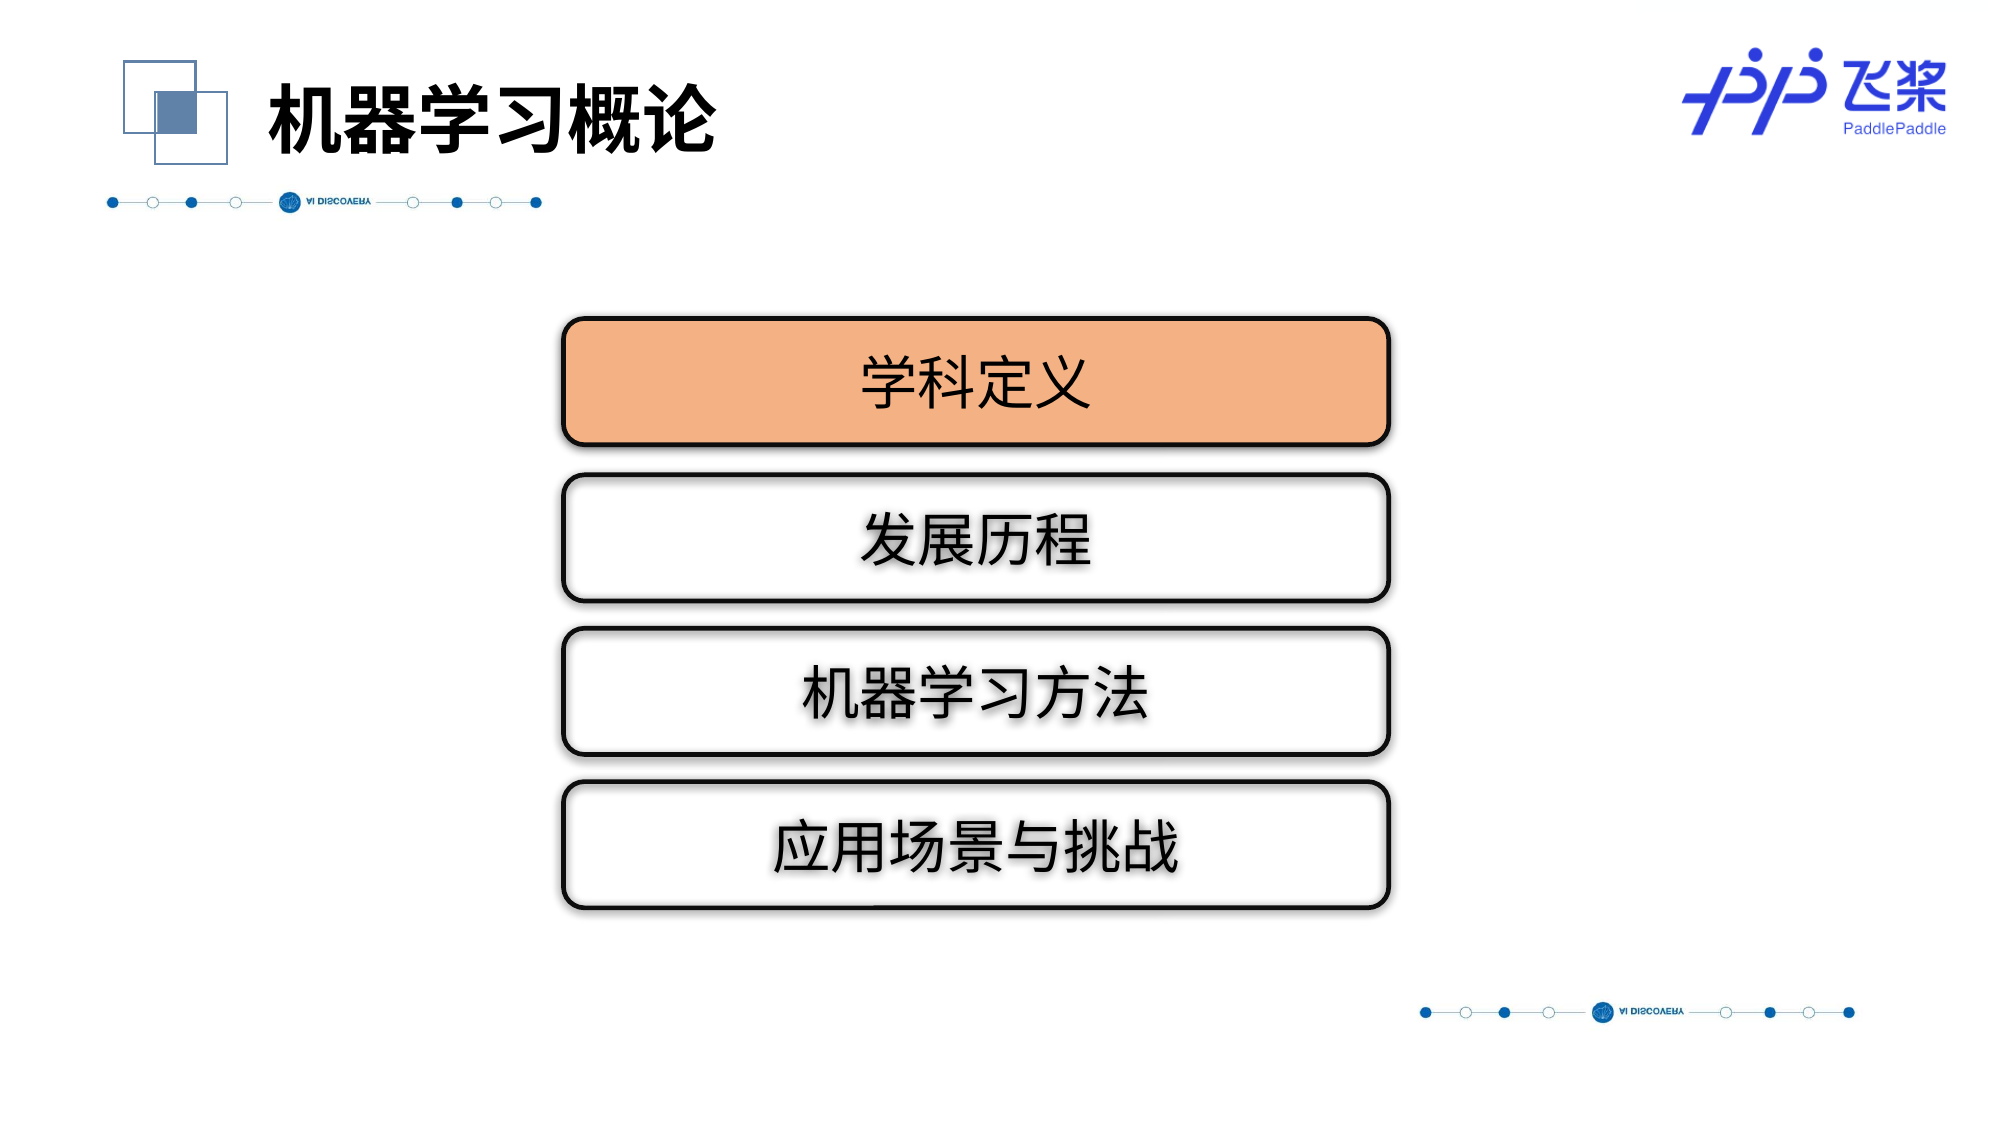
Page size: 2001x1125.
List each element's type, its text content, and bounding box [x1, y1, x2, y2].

picture [1408, 990, 1863, 1039]
text_box 机器学习方法 [563, 628, 1389, 755]
text_box 发展历程 [563, 474, 1389, 602]
picture [95, 180, 550, 229]
text_box 应用场景与挑战 [563, 781, 1389, 908]
picture [1635, 0, 1988, 173]
text_box 机器学习概论 [252, 65, 813, 171]
text_box 学科定义 [563, 318, 1389, 445]
